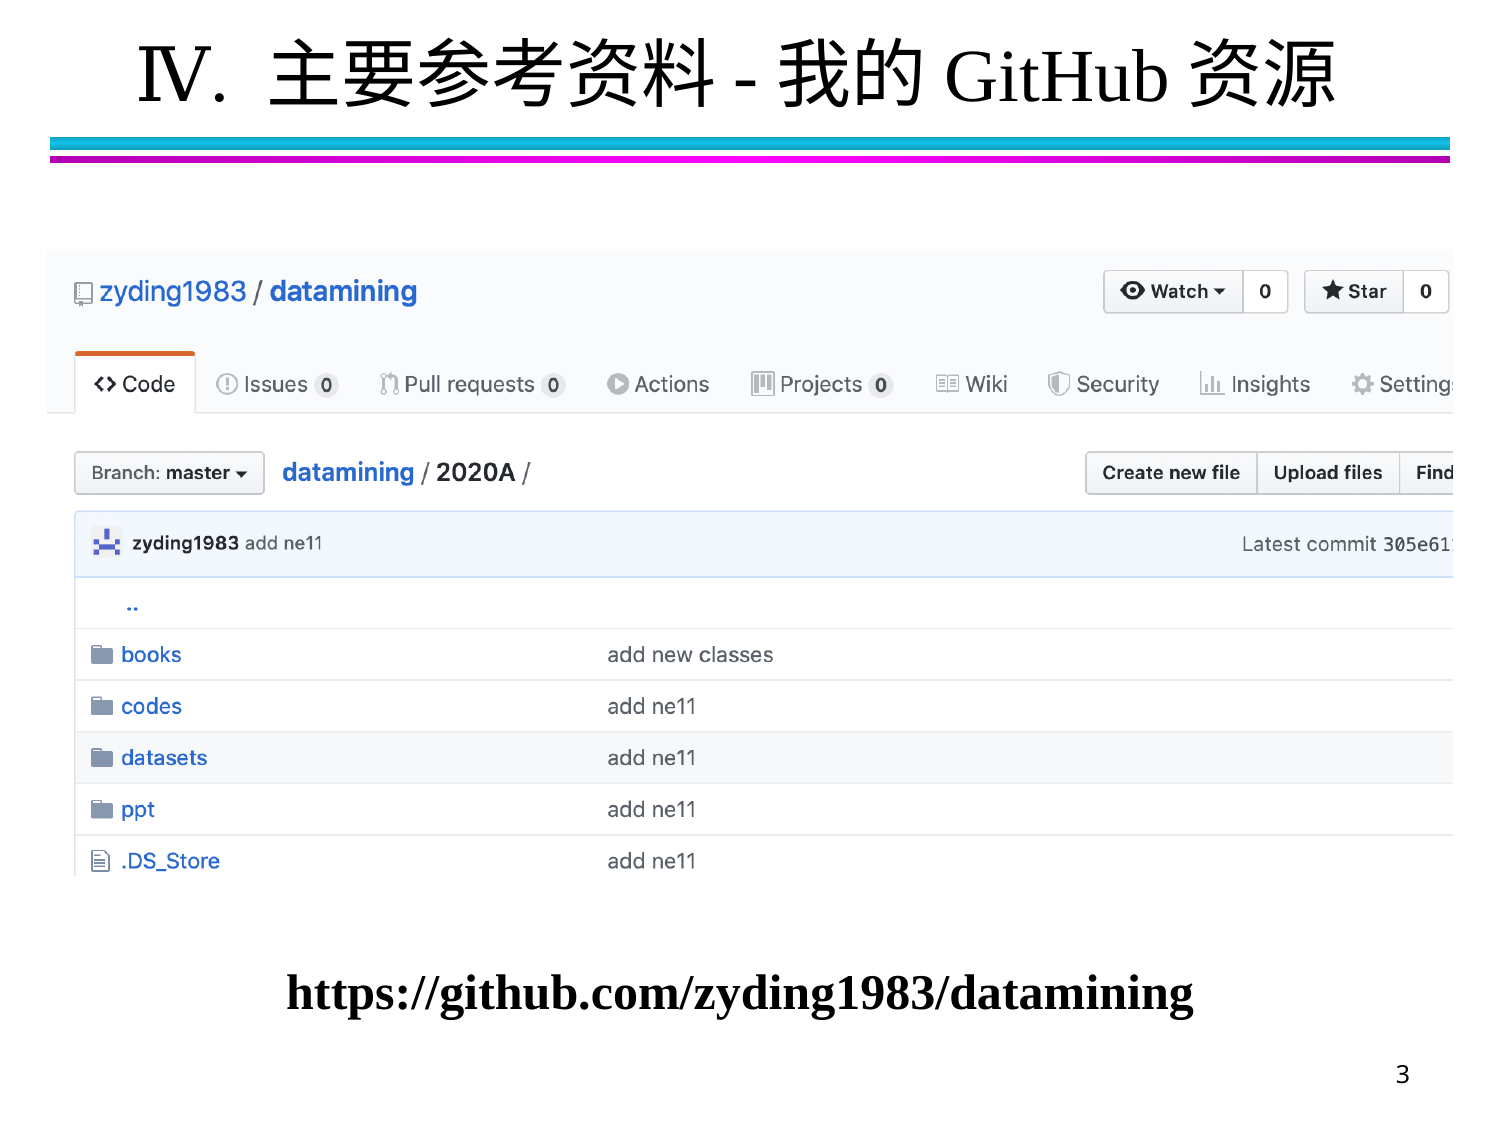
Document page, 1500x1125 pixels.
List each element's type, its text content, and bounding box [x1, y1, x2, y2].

title Ⅳ. 主要参考资料-我的GitHub资源 [120, 26, 1471, 117]
picture [47, 248, 1453, 876]
text_box https://github.com/zyding1983/datamining [271, 952, 1359, 1027]
slide_number 3 [1074, 1024, 1426, 1101]
